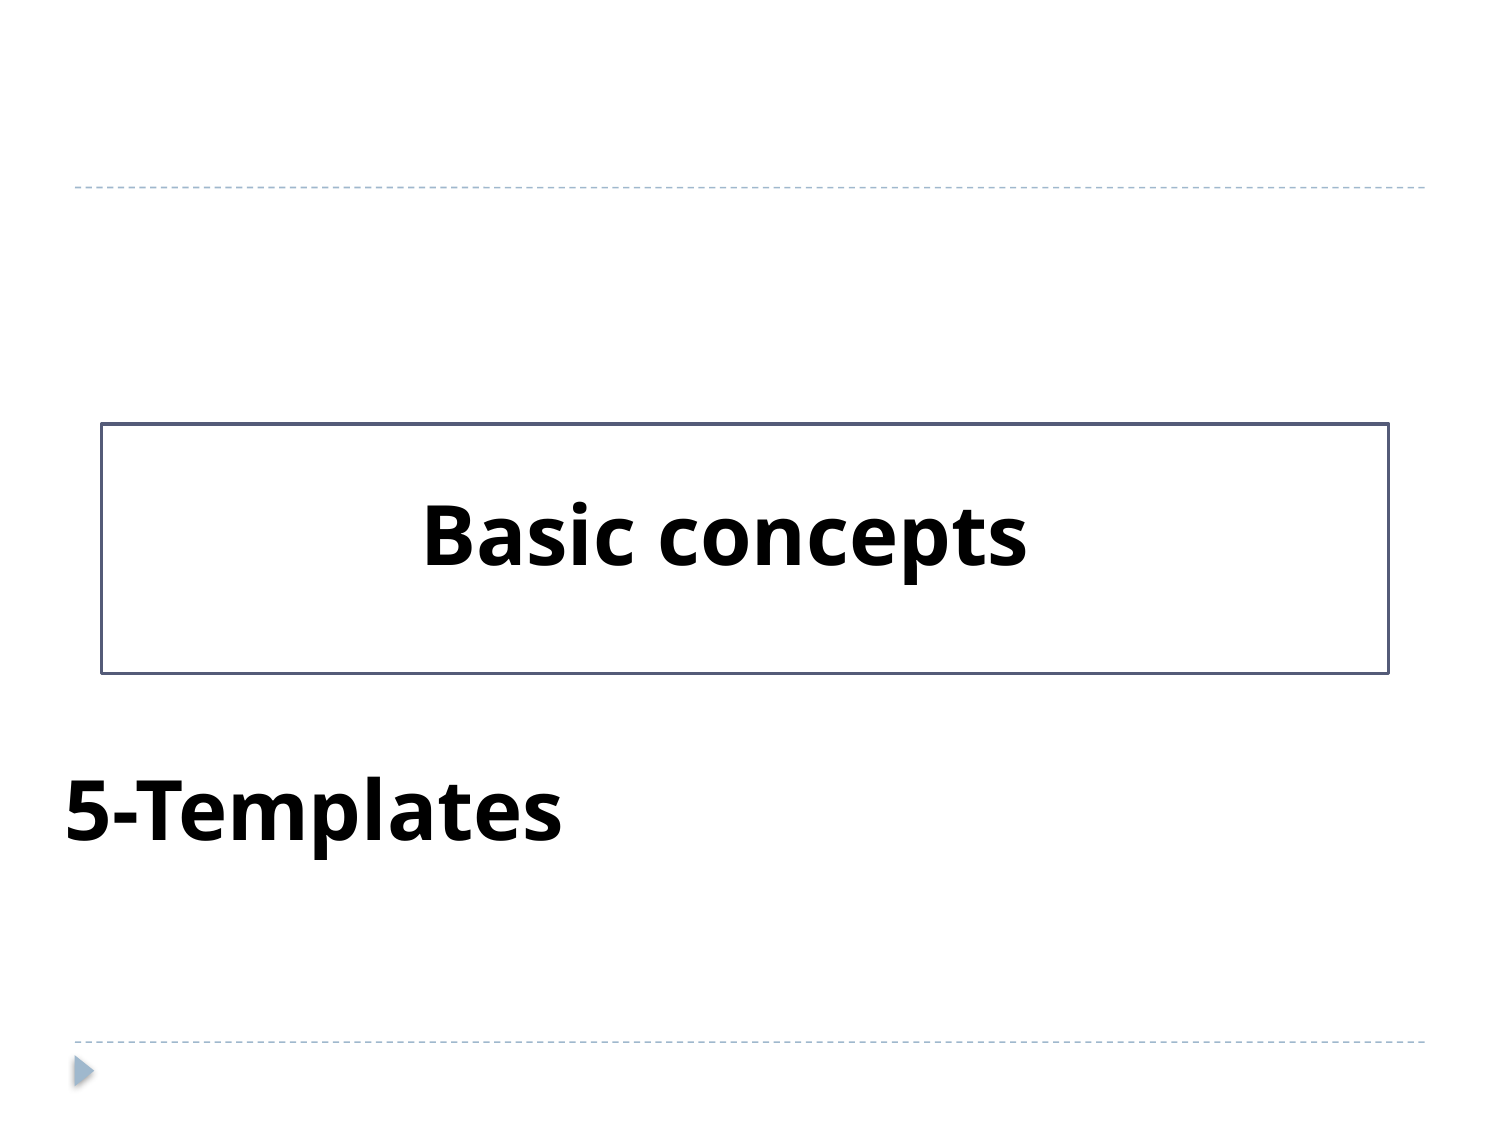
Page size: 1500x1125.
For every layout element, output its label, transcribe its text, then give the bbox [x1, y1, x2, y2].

text_box 5-Templates [49, 750, 1238, 865]
text_box [100, 422, 1390, 675]
text_box Basic concepts [131, 474, 1319, 660]
